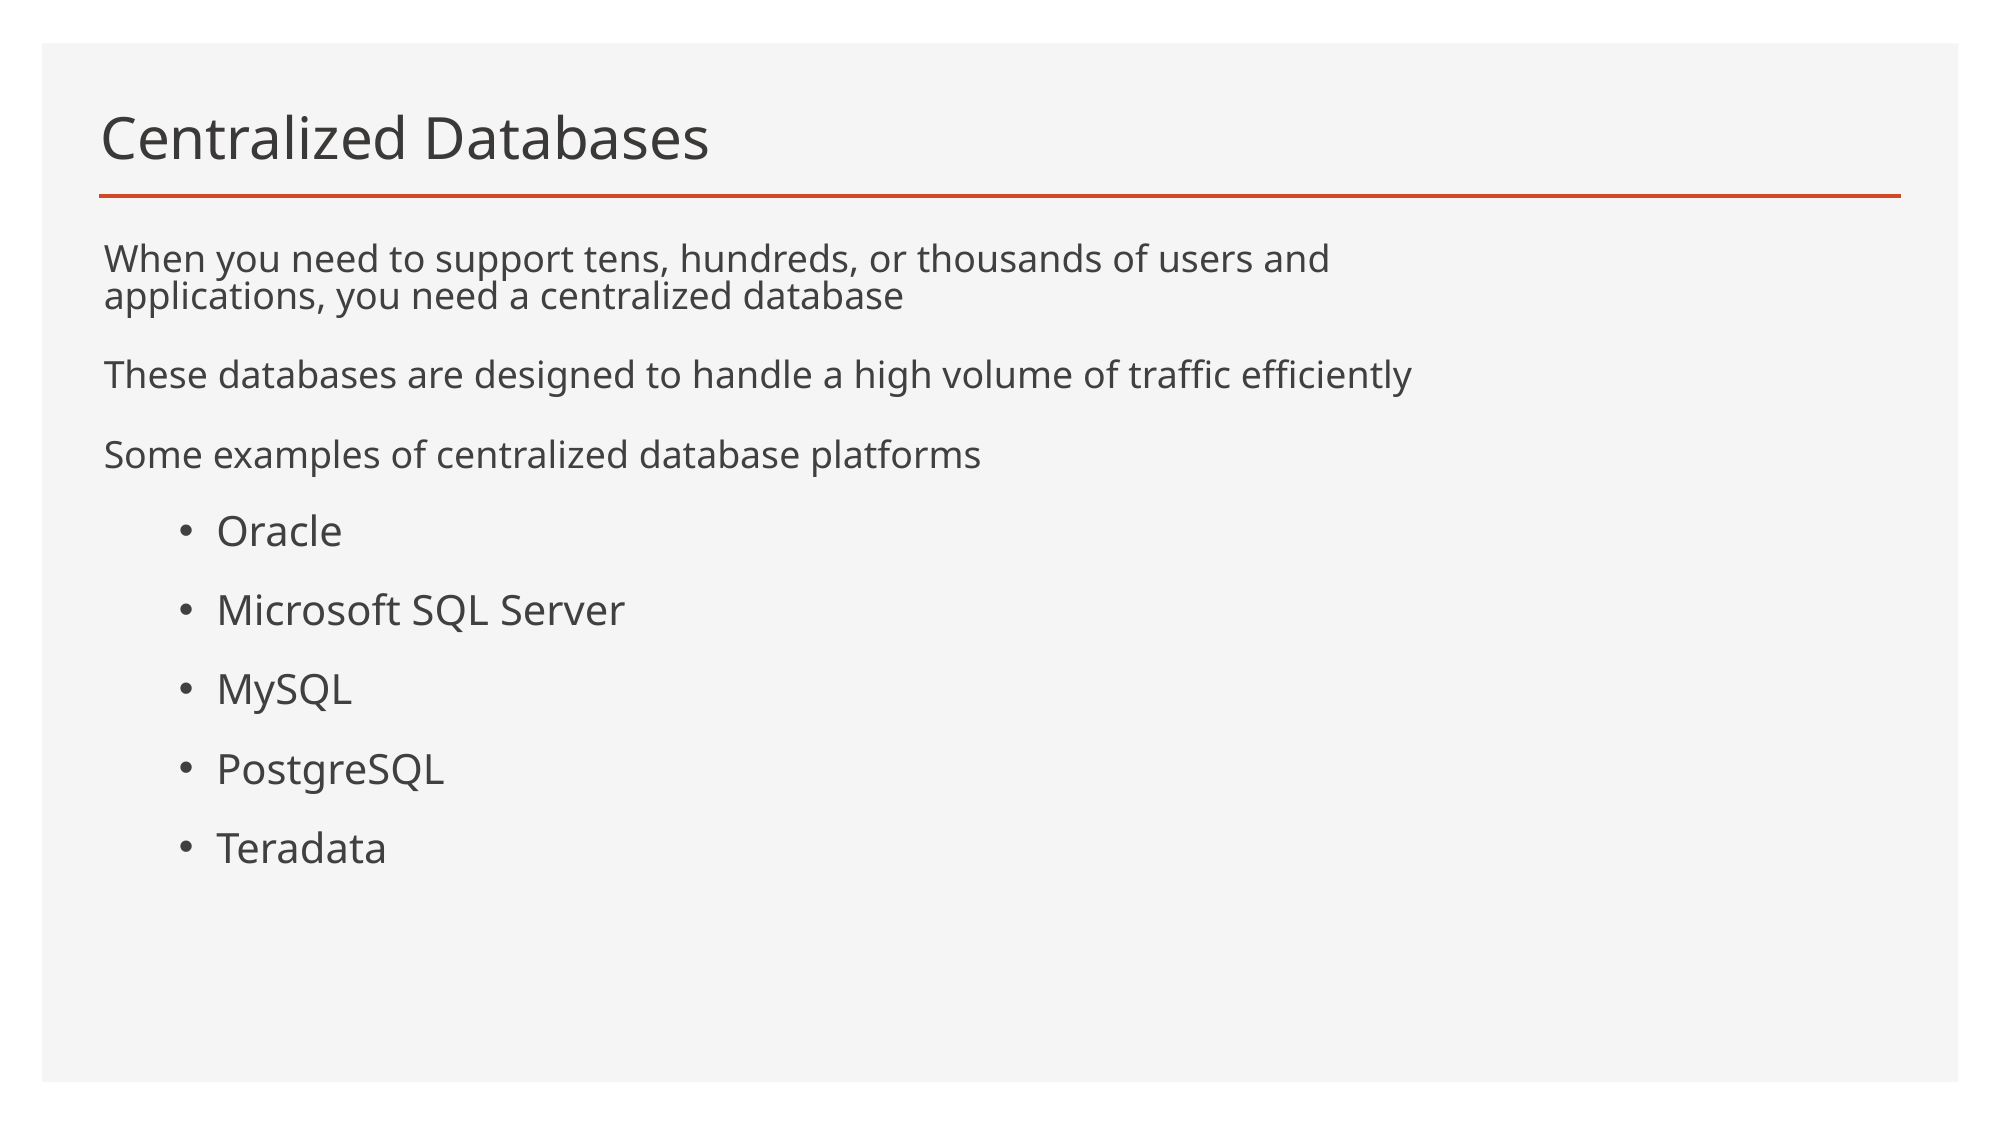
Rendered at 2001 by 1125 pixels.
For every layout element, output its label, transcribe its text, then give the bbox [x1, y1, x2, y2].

title Centralized Databases [85, 73, 1089, 179]
list When you need to support tens, hundreds, or thousands of users and applications, you need a centralized database These databases are designed to handle a high volume of traffic efficiently Some examples of centralized database platforms Oracle Microsoft SQL Server MySQL PostgreSQL Teradata [88, 234, 1566, 1125]
